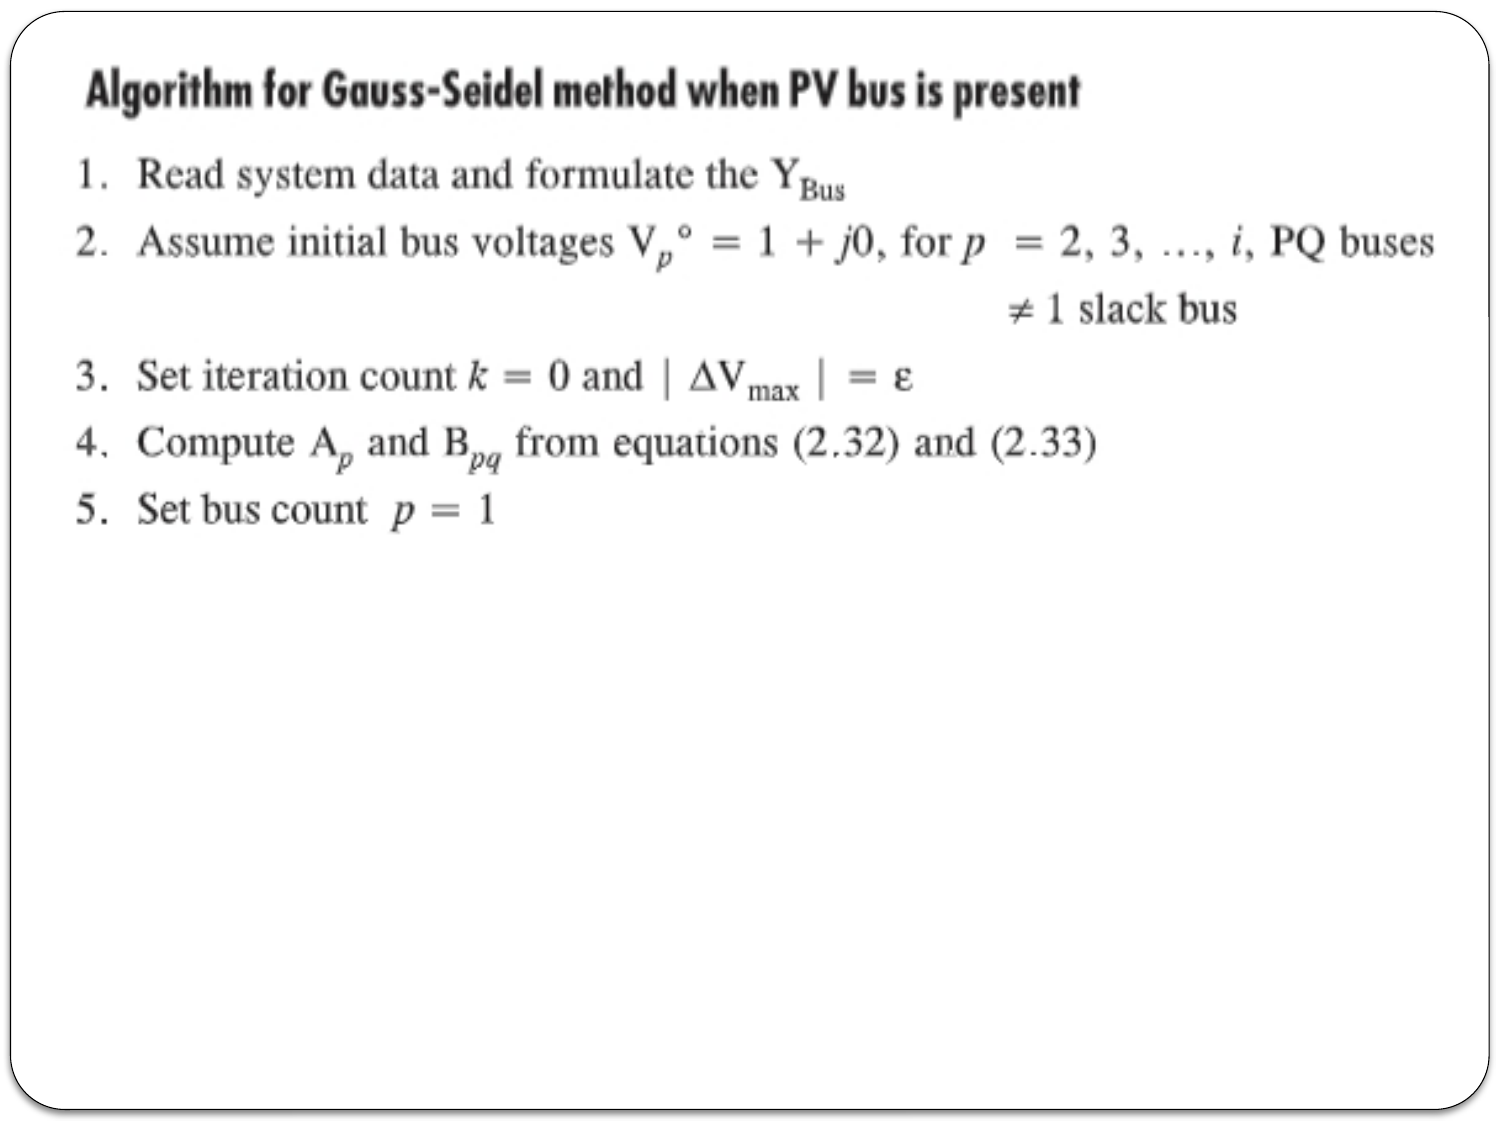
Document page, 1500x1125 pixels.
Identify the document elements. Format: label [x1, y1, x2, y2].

picture [58, 58, 1483, 540]
